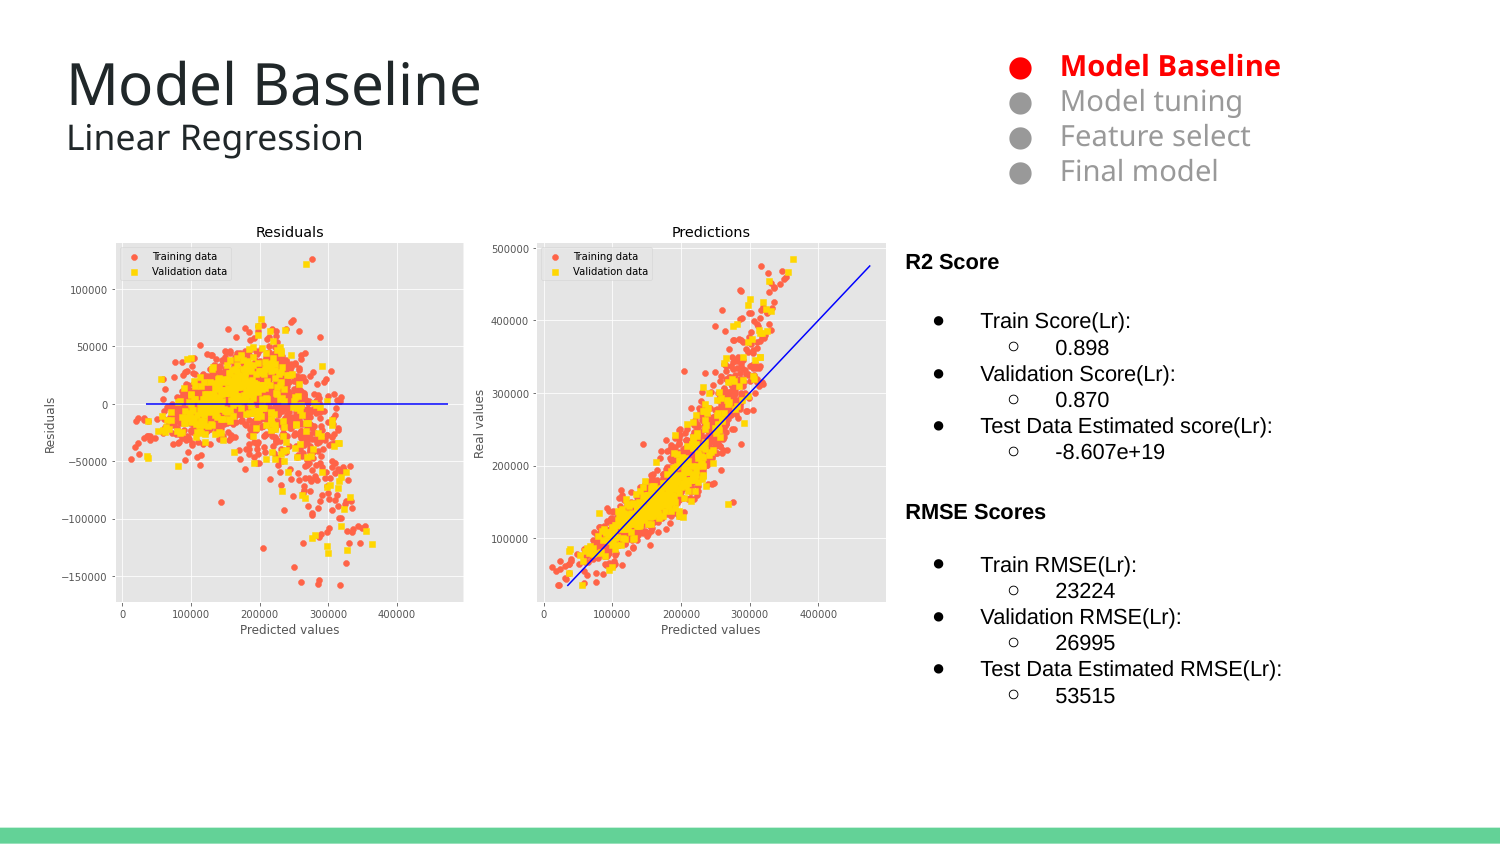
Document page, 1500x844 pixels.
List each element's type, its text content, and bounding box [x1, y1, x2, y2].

title Linear Regression [51, 99, 969, 174]
list R2 Score Train Score(Lr): 0.898 Validation Score(Lr): 0.870 Test Data Estimated score(Lr): -8.607e+19 RMSE Scores Train RMSE(Lr): 23224 Validation RMSE(Lr): 26995 Test Data Estimated RMSE(Lr): 53515 [890, 232, 1495, 785]
text_box Model Baseline Model tuning Feature select Final model [969, 32, 1465, 193]
title Model Baseline [51, 32, 969, 99]
picture [37, 218, 891, 642]
